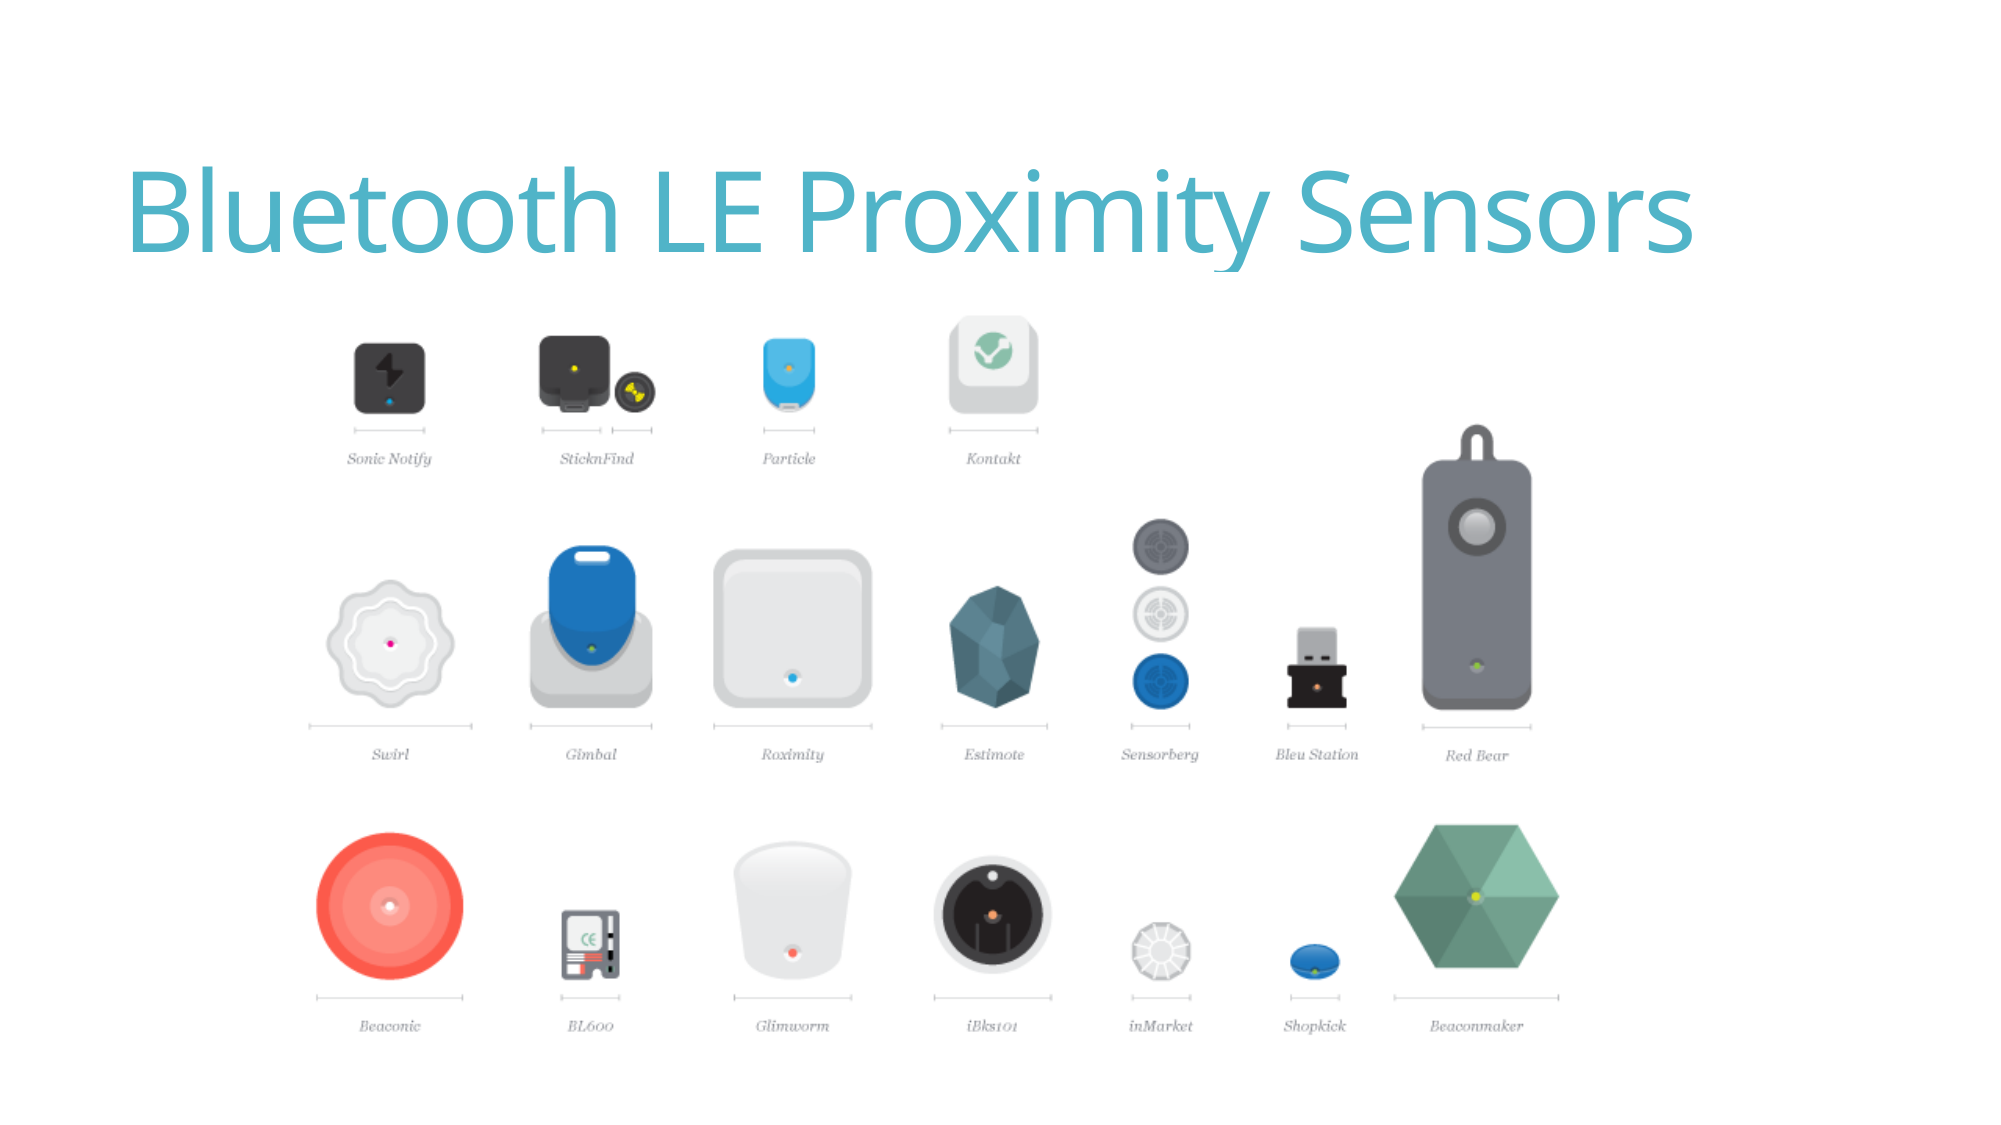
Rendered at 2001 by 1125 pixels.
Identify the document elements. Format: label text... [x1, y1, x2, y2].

picture [243, 272, 1683, 1083]
title Bluetooth LE Proximity Sensors [107, 81, 1875, 354]
